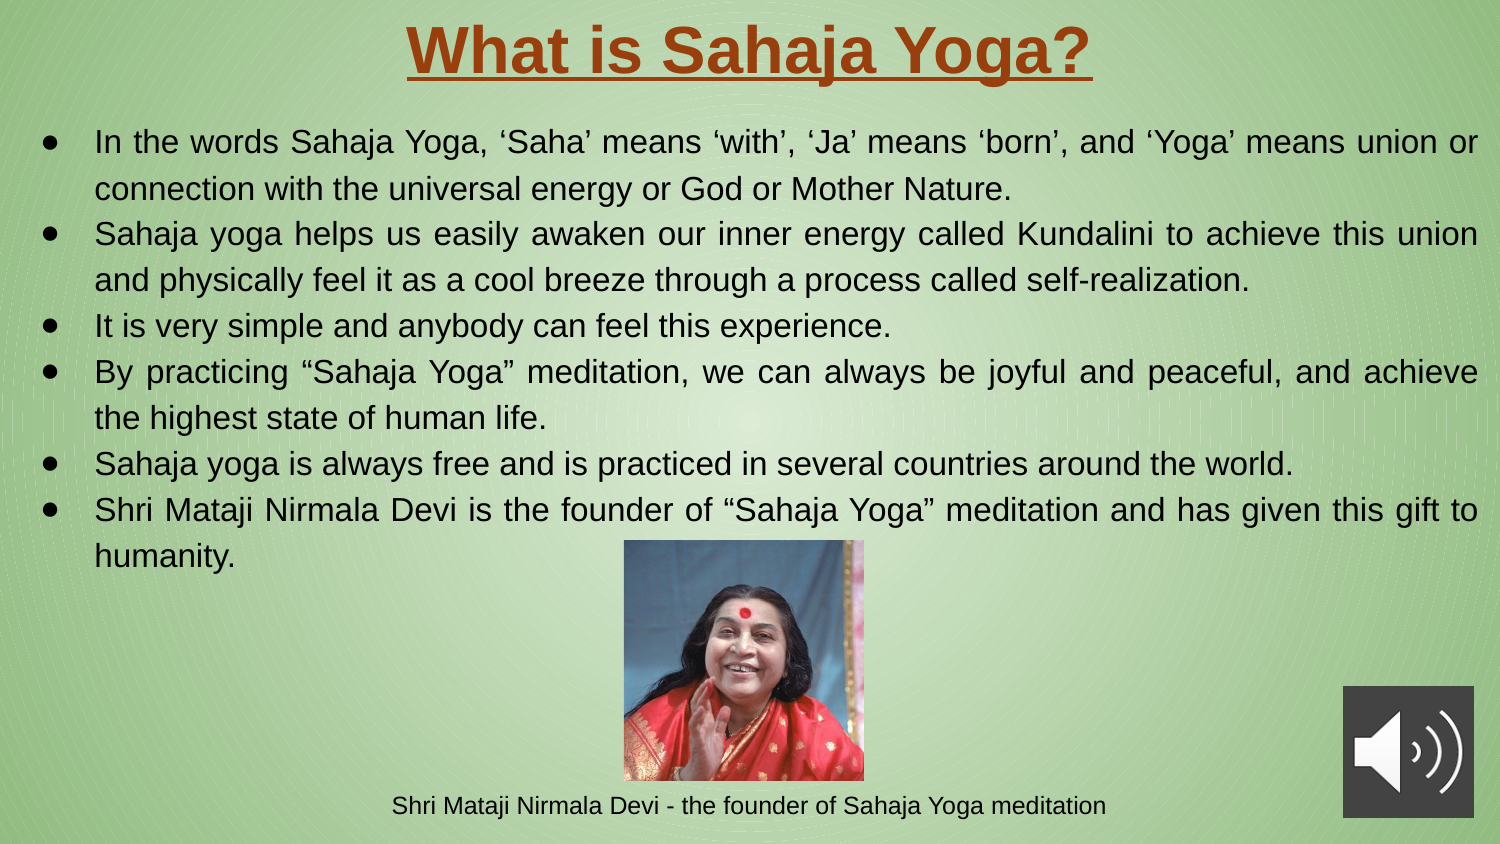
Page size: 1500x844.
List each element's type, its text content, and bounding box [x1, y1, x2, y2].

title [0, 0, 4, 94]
picture [1341, 685, 1476, 819]
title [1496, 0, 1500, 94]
list In the words Sahaja Yoga, ‘Saha’ means ‘with’, ‘Ja’ means ‘born’, and ‘Yoga’ means union or connection with the universal energy or God or Mother Nature. Sahaja yoga helps us easily awaken our inner energy called Kundalini to achieve this union and physically feel it as a cool breeze through a process called self-realization. It is very simple and anybody can feel this experience. By practicing “Sahaja Yoga” meditation, we can always be joyful and peaceful, and achieve the highest state of human life. Sahaja yoga is always free and is practiced in several countries around the world. Shri Mataji Nirmala Devi is the founder of “Sahaja Yoga” meditation and has given this gift to humanity. [4, 0, 1496, 774]
text_box Shri Mataji Nirmala Devi - the founder of Sahaja Yoga meditation [0, 774, 1500, 844]
picture [623, 540, 865, 782]
